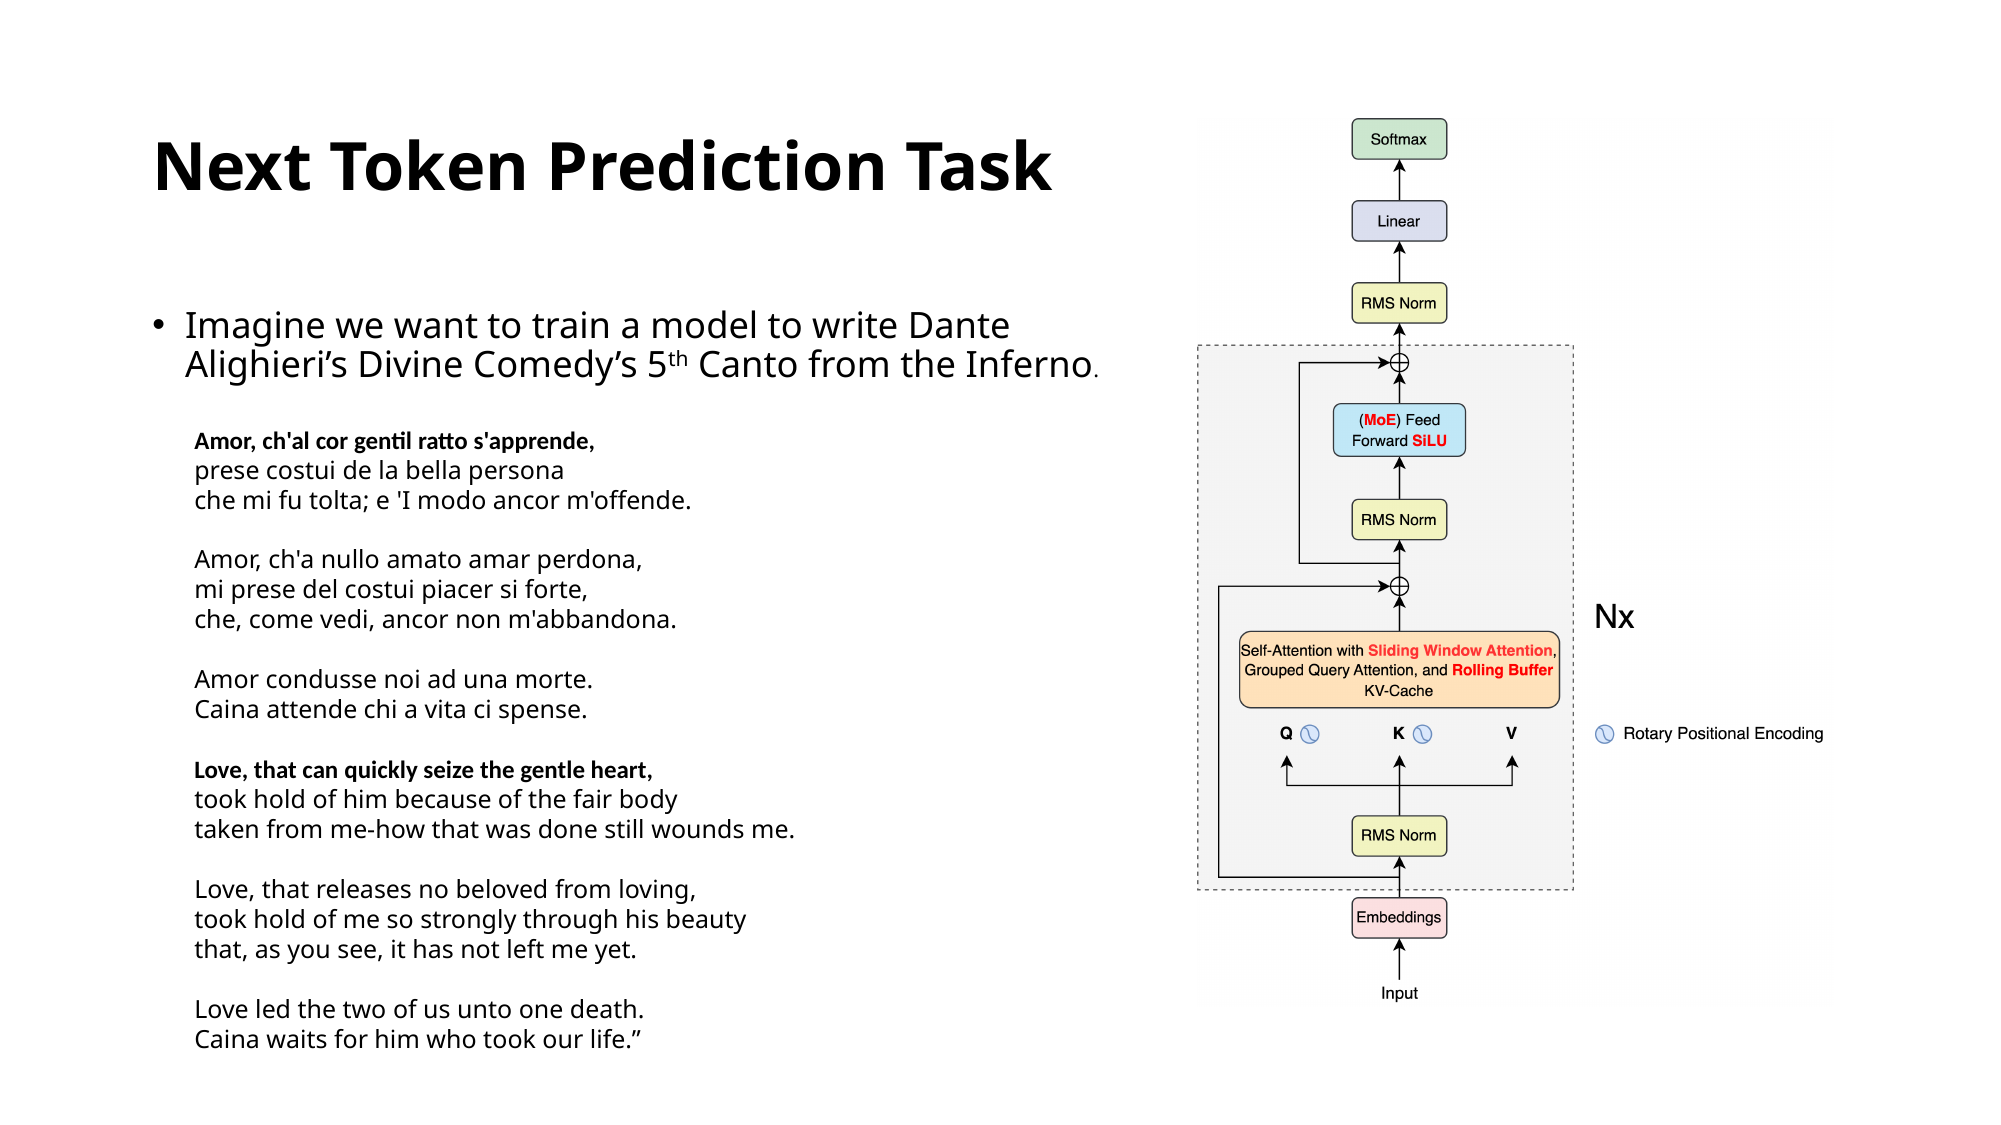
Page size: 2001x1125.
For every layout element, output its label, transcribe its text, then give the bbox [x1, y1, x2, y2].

text_box Amor, ch'al cor gentil ratto s'apprende, prese costui de la bella persona che mi fu tolta; e 'I modo ancor m'offende. Amor, ch'a nullo amato amar perdona, mi prese del costui piacer si forte, che, come vedi, ancor non m'abbandona. Amor condusse noi ad una morte. Caina attende chi a vita ci spense. Love, that can quickly seize the gentle heart, took hold of him because of the fair body taken from me-how that was done still wounds me. Love, that releases no beloved from loving, took hold of me so strongly through his beauty that, as you see, it has not left me yet. Love led the two of us unto one death. Caina waits for him who took our life.” [179, 416, 1198, 1061]
picture [1197, 118, 1834, 1007]
list Imagine we want to train a model to write Dante Alighieri’s Divine Comedy’s 5th Canto from the Inferno. [137, 299, 1197, 417]
title Next Token Prediction Task [137, 59, 1863, 278]
